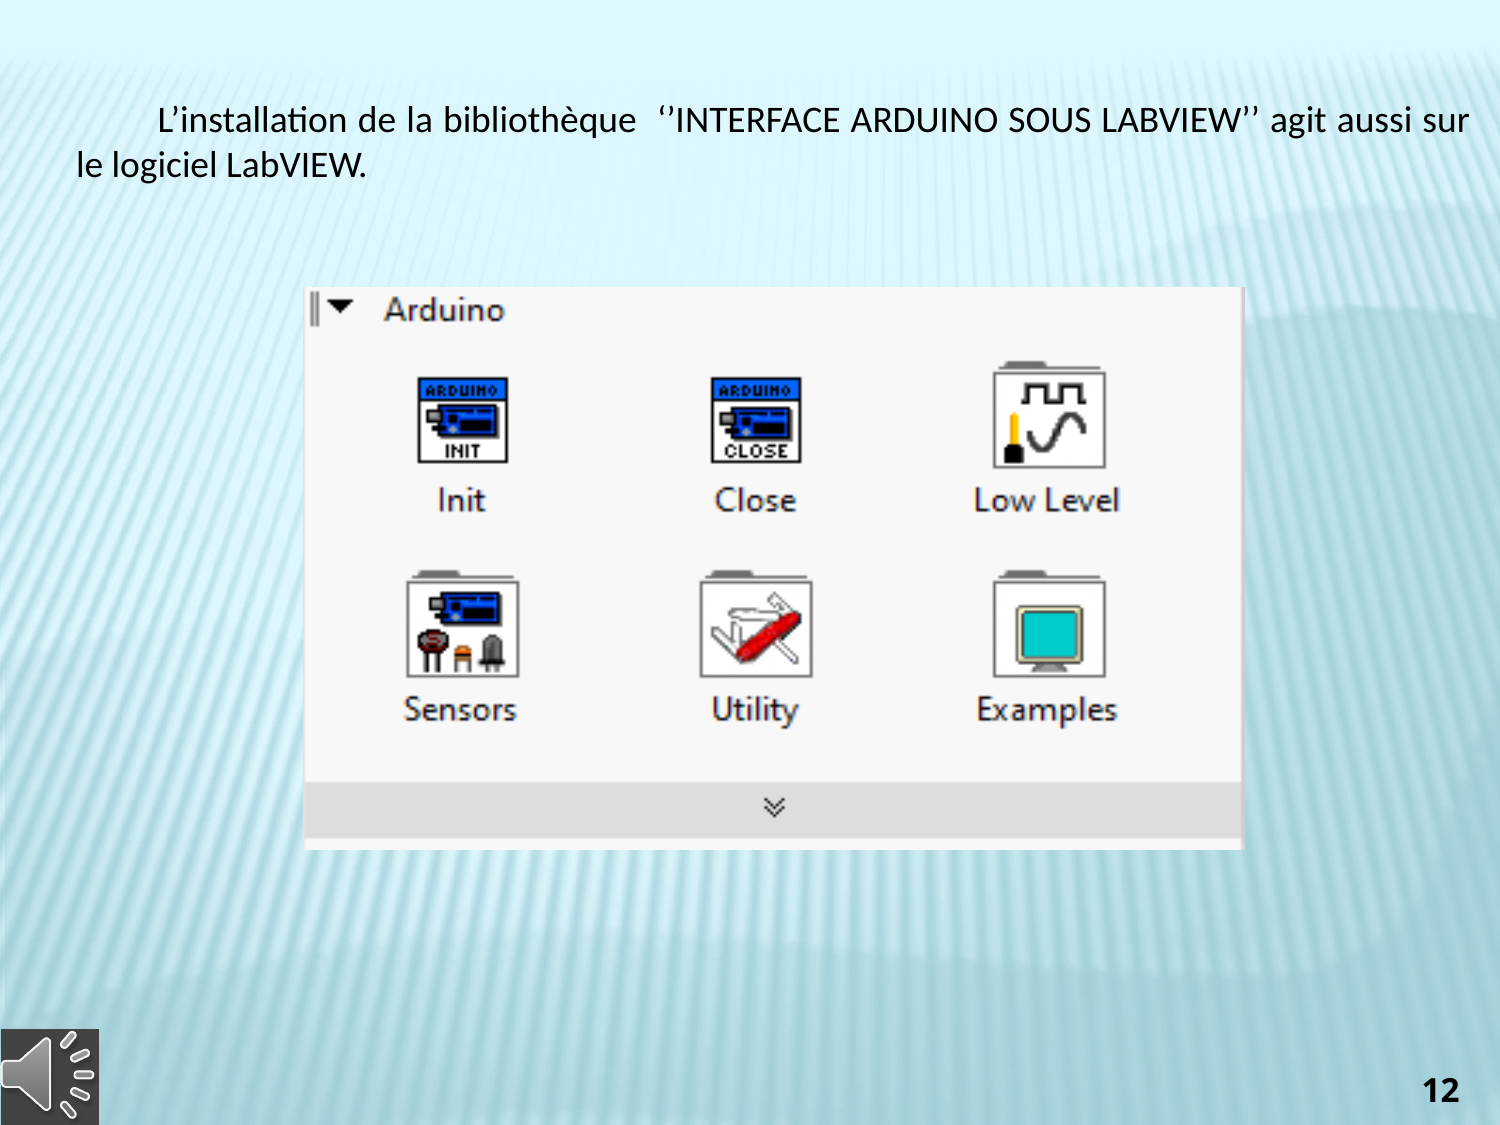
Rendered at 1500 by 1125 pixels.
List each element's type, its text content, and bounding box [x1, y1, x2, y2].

picture [303, 287, 1245, 851]
picture [0, 1027, 101, 1125]
slide_number 12 [1350, 1061, 1475, 1103]
text_box L’installation de la bibliothèque ‘’INTERFACE ARDUINO SOUS LABVIEW’’ agit aussi sur le logiciel LabVIEW. [61, 87, 1487, 1125]
